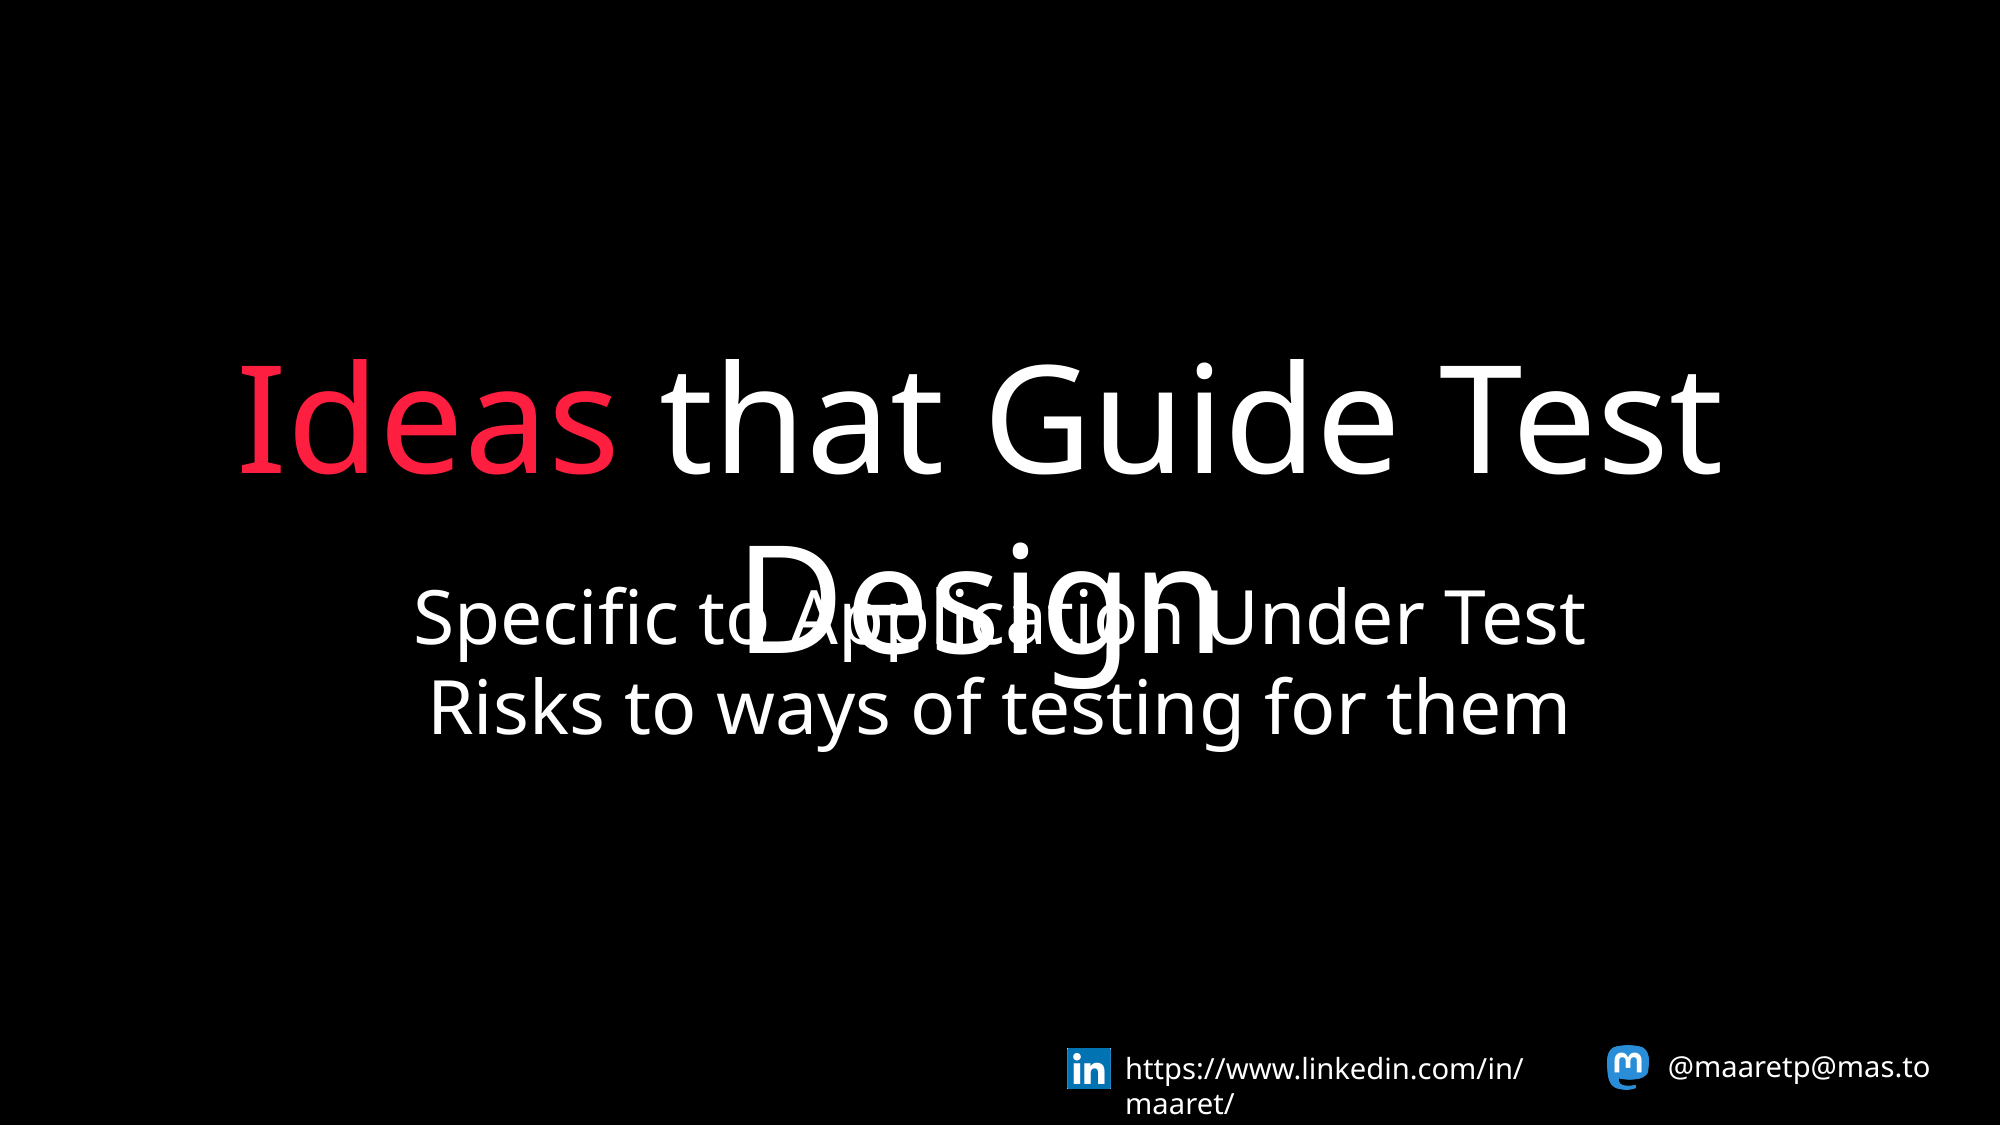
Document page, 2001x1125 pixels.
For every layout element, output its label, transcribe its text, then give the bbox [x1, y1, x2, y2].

picture [1607, 1045, 1649, 1090]
text_box Specific to Application Under Test Risks to ways of testing for them [298, 562, 1702, 758]
picture [1067, 1048, 1111, 1089]
text_box Ideas that Guide Test Design [36, 316, 1924, 692]
